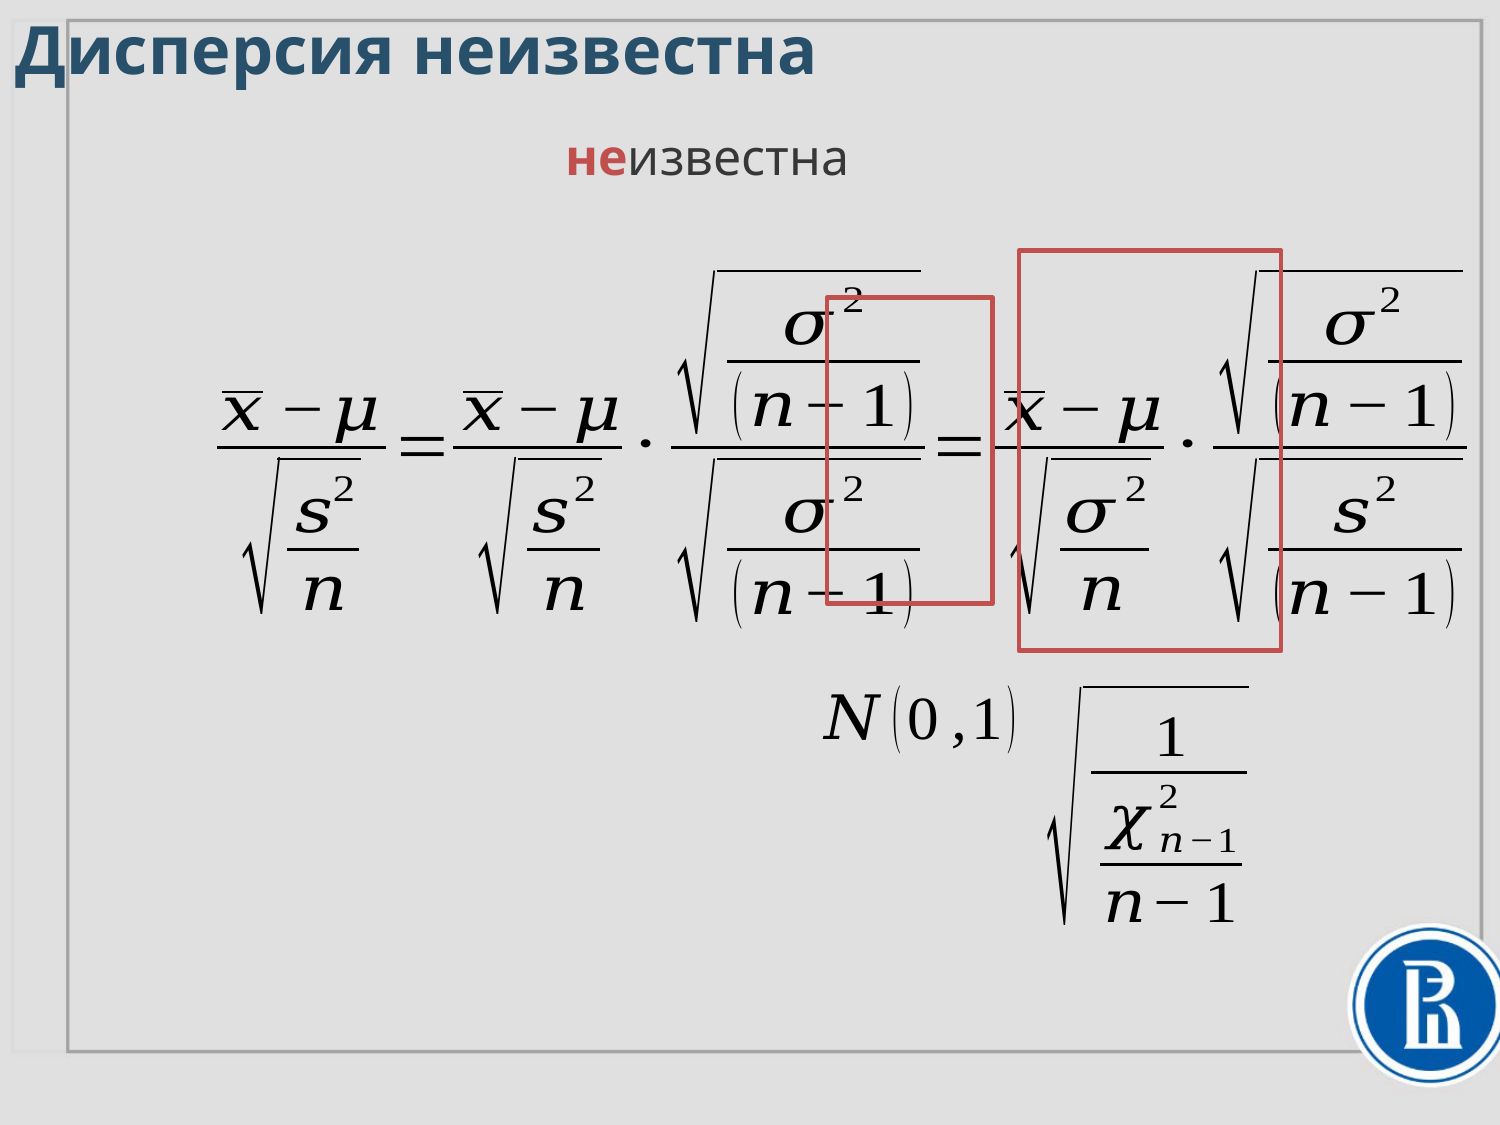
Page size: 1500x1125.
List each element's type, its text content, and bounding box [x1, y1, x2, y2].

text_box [826, 250, 1282, 651]
title Дисперсия неизвестна [0, 0, 1500, 102]
picture [0, 102, 1500, 1125]
